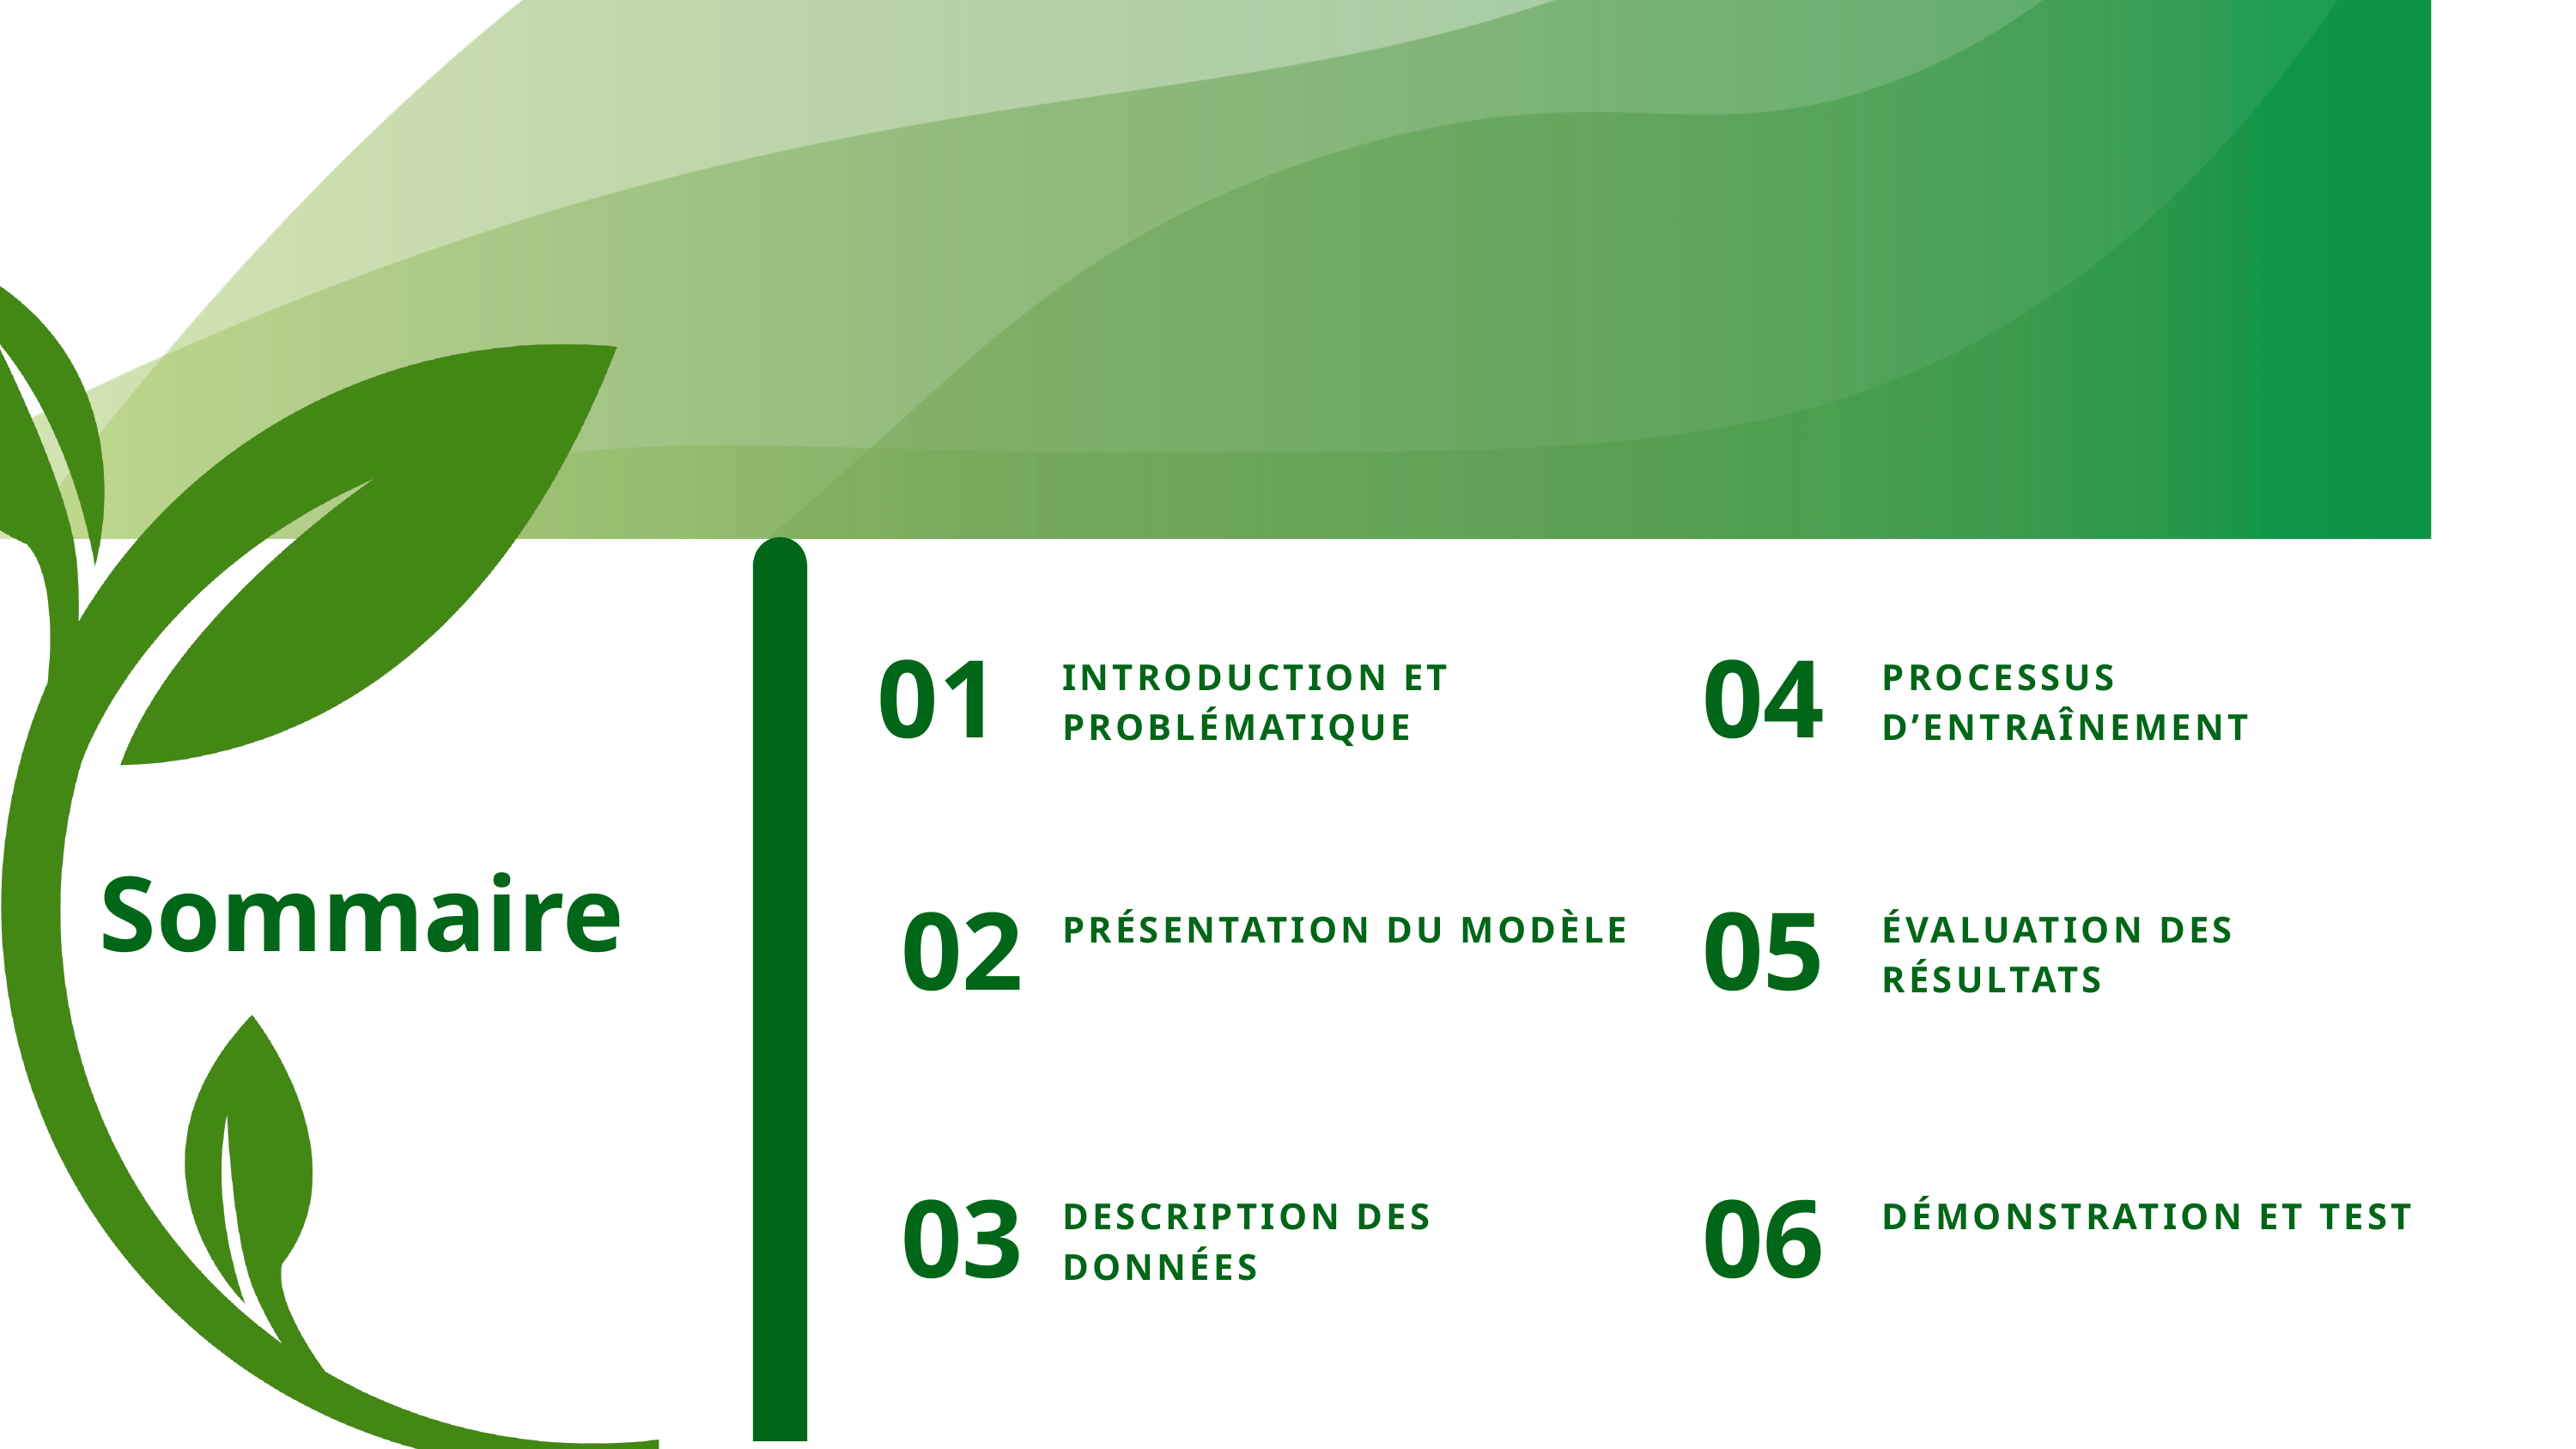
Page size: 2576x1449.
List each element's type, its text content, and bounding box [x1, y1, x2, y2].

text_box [752, 537, 808, 1441]
text_box ÉVALUATION DES RÉSULTATS [1881, 900, 2454, 1000]
text_box PRÉSENTATION DU MODÈLE [1062, 900, 1634, 950]
text_box DÉMONSTRATION ET TEST [1881, 1186, 2454, 1238]
text_box 05 [1702, 903, 1882, 1012]
text_box [0, 239, 659, 1449]
text_box 01 [877, 651, 1058, 760]
text_box PROCESSUS D’ENTRAÎNEMENT [1881, 647, 2454, 748]
text_box 04 [1702, 650, 1882, 760]
text_box 02 [901, 903, 1081, 1012]
text_box 03 [901, 1191, 1081, 1300]
text_box [0, 0, 2432, 539]
text_box INTRODUCTION ET PROBLÉMATIQUE [1062, 647, 1634, 748]
text_box DESCRIPTION DES DONNÉES [1062, 1186, 1634, 1288]
text_box 06 [1702, 1191, 1882, 1300]
